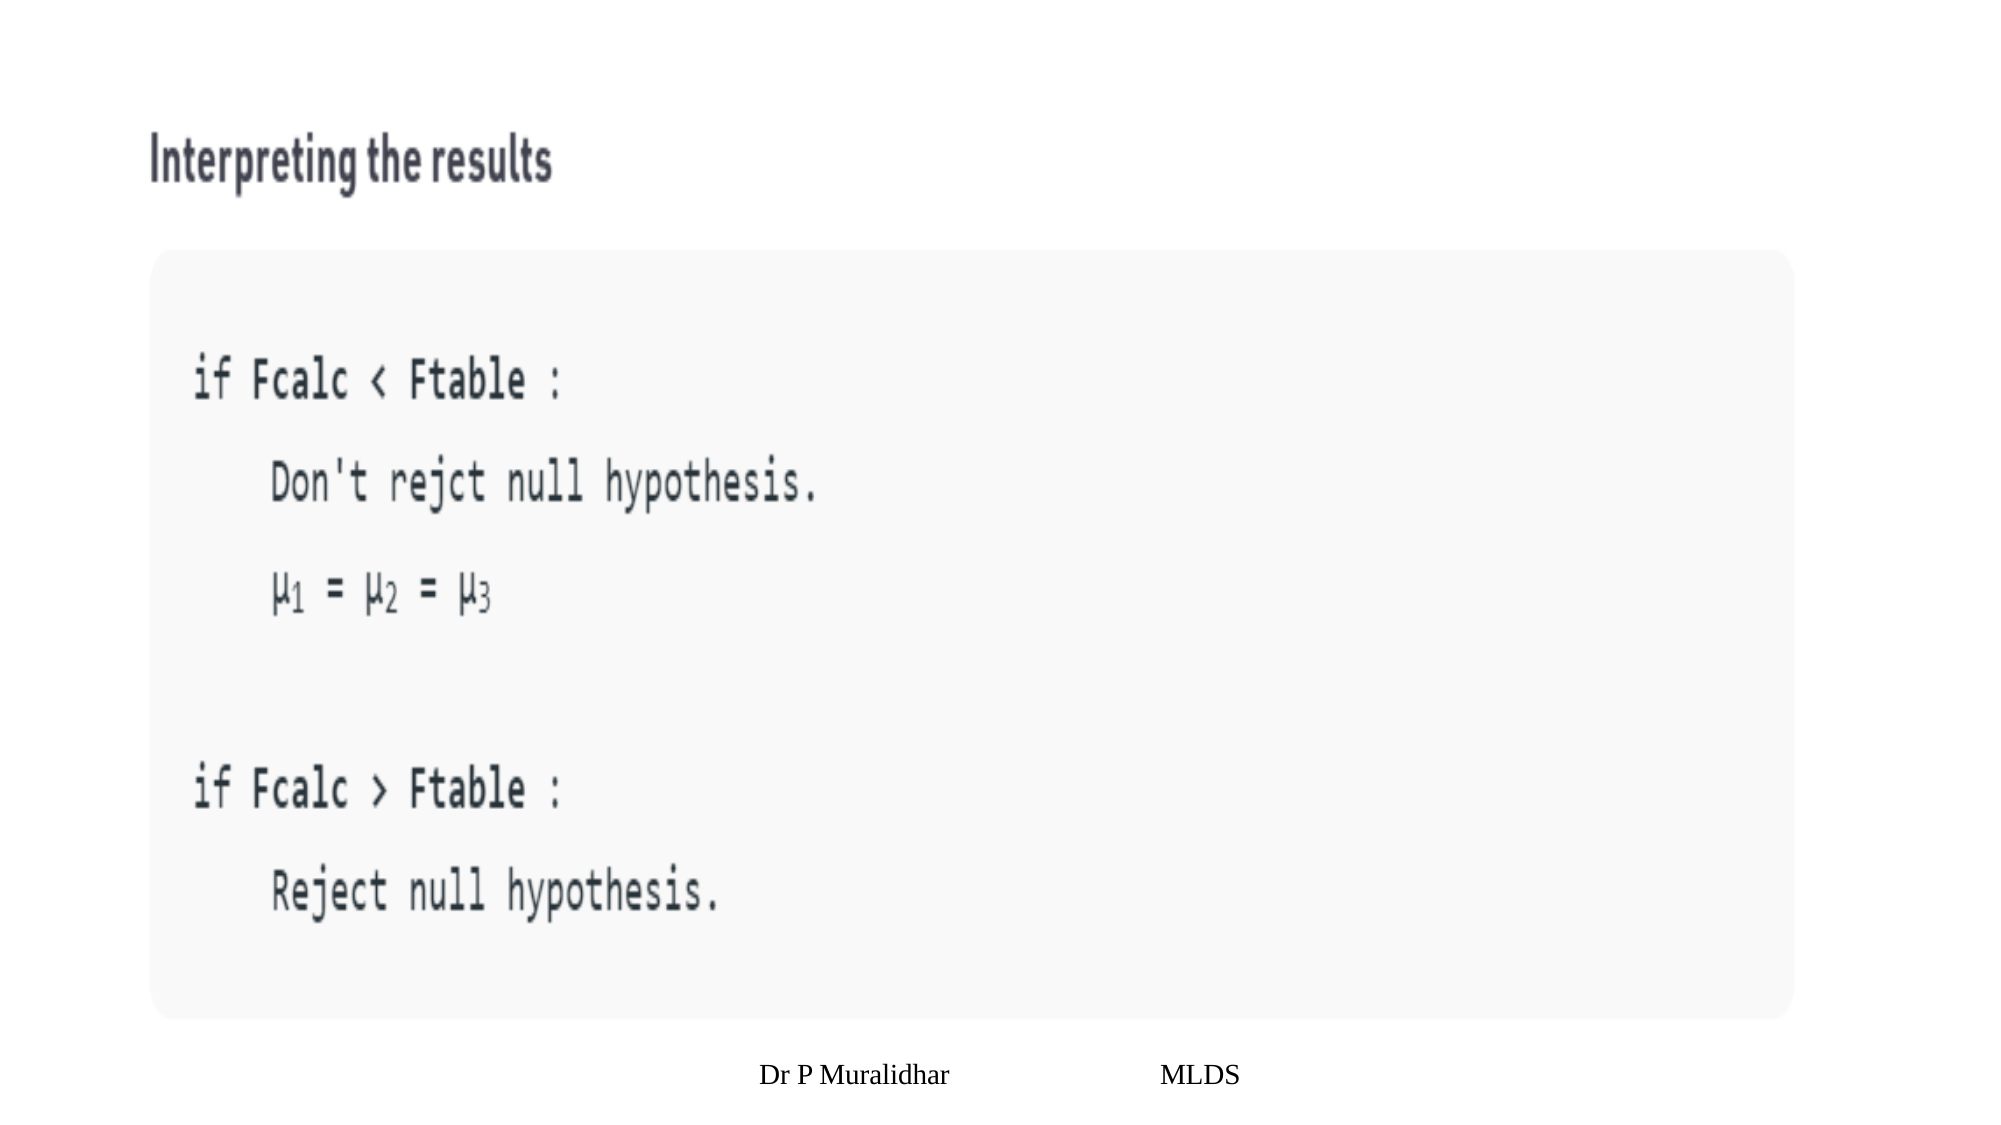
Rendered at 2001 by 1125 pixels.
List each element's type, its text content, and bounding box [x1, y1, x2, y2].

picture [115, 59, 1888, 1032]
footer Dr P Muralidhar MLDS [662, 1042, 1338, 1103]
